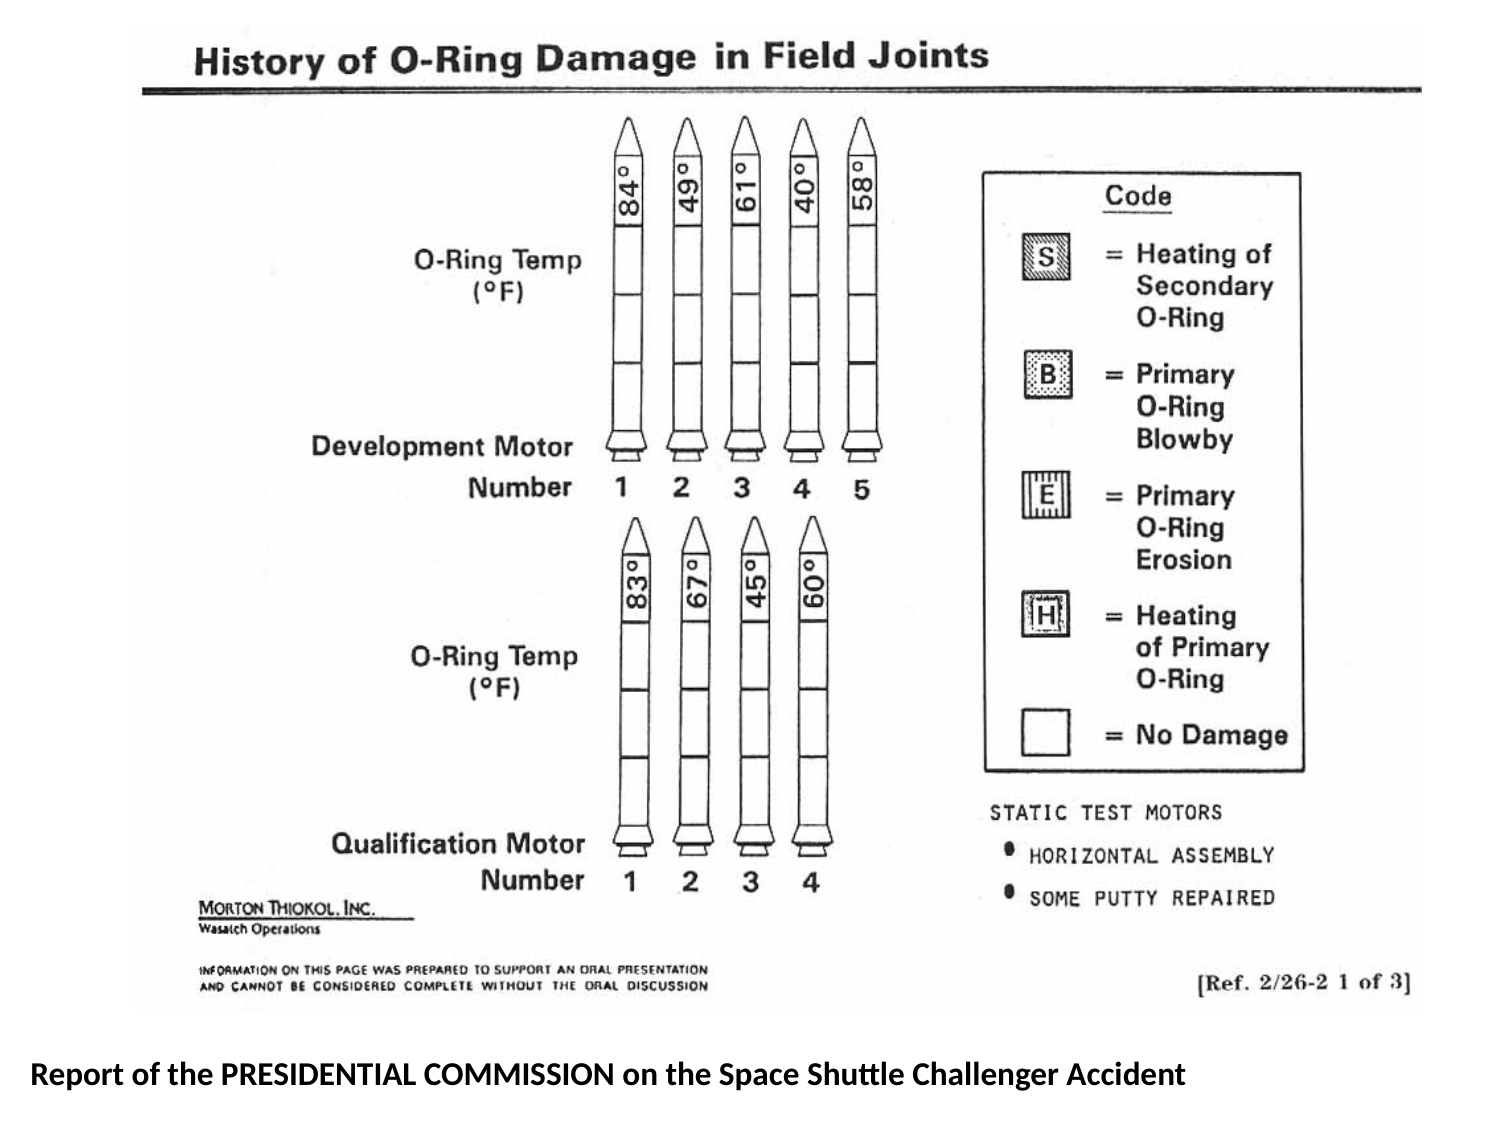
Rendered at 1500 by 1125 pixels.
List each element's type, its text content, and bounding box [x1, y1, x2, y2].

text_box Report of the PRESIDENTIAL COMMISSION on the Space Shuttle Challenger Accident [15, 1044, 1225, 1100]
picture [133, 24, 1422, 1012]
